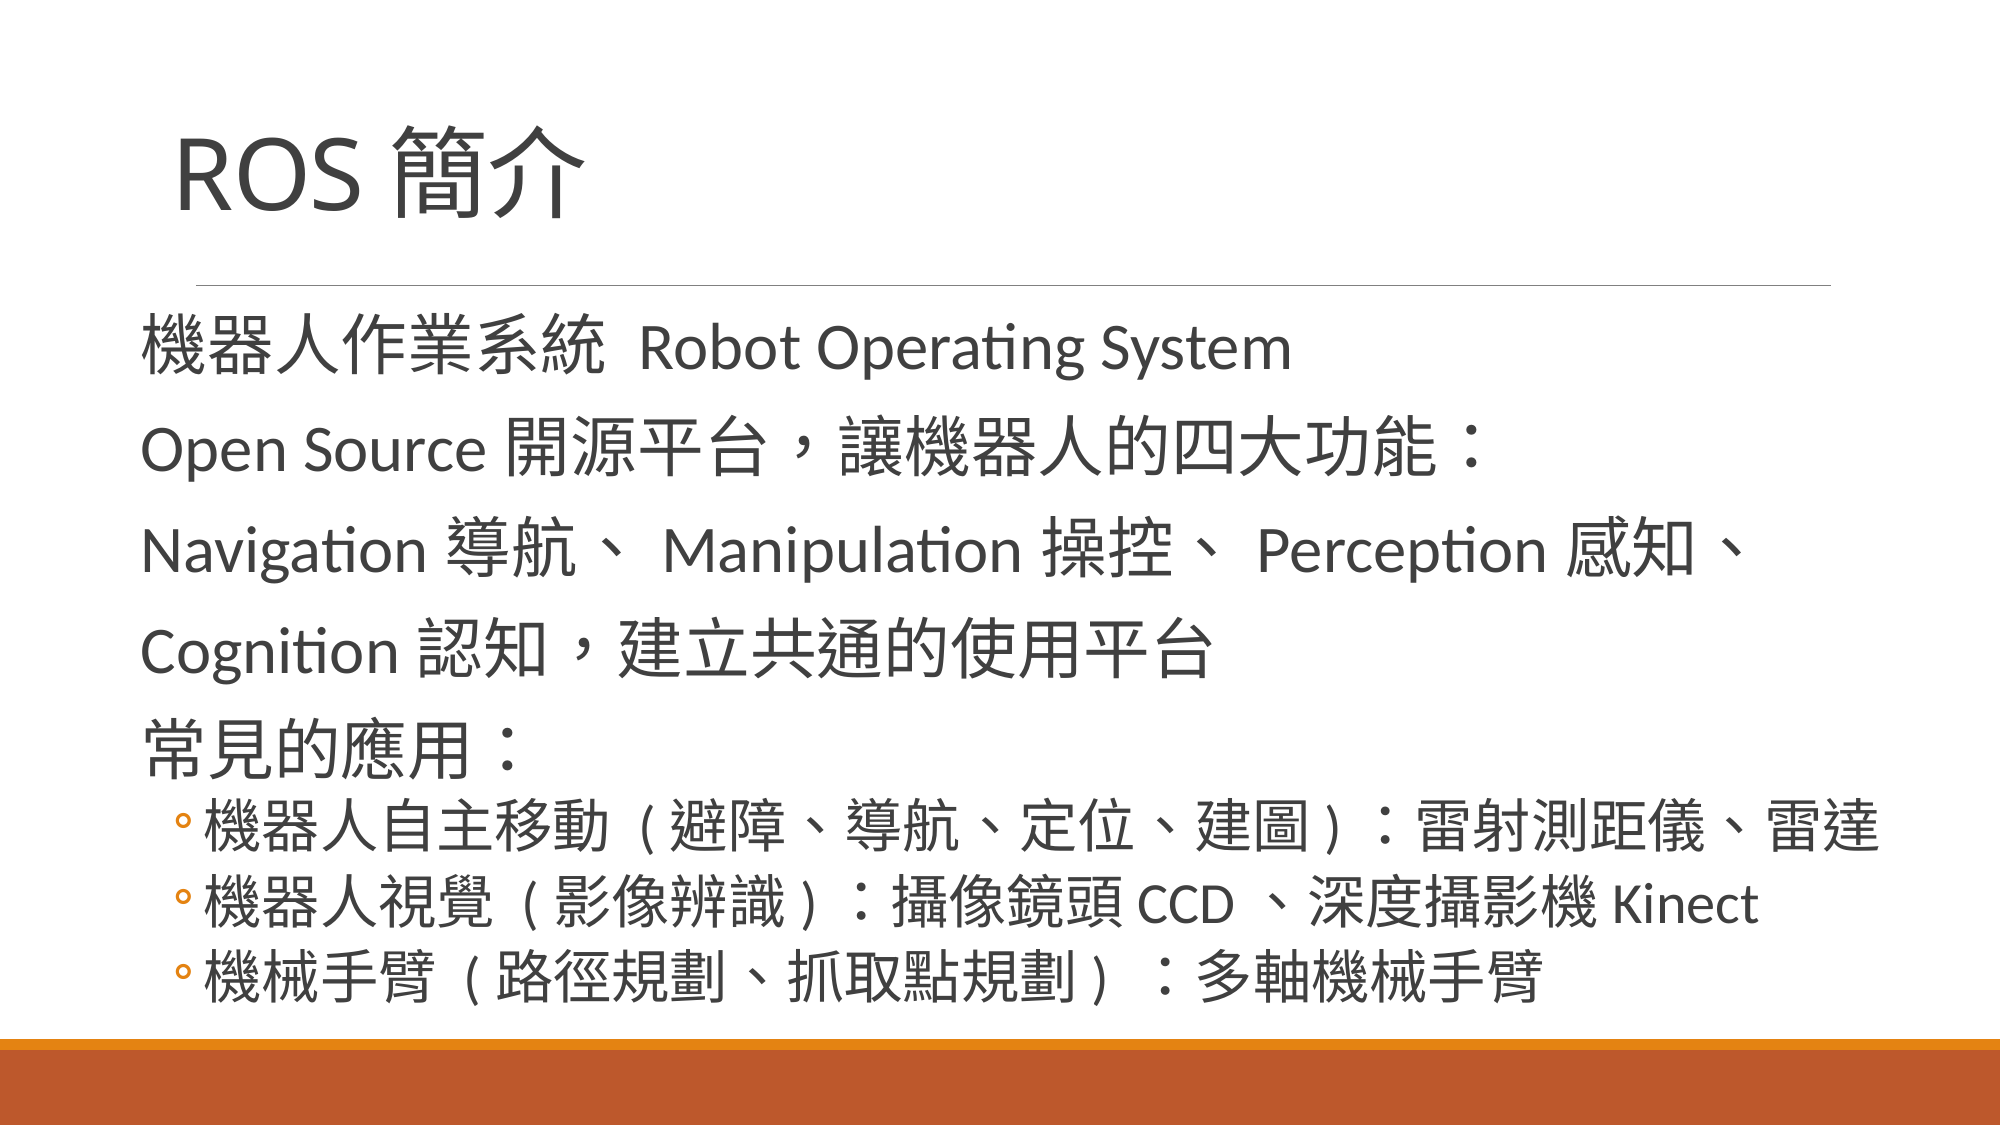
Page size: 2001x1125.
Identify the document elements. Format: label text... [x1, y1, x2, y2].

title ROS簡介 [156, 0, 1807, 238]
list 機器人作業系統 Robot Operating System Open Source開源平台，讓機器人的四大功能： Navigation導航、Manipulation操控、Perception感知、 Cognition認知，建立共通的使用平台 常見的應用： 機器人自主移動 (避障、導航、定位、建圖)：雷射測距儀、雷達 機器人視覺 (影像辨識)：攝像鏡頭CCD、深度攝影機Kinect 機械手臂 (路徑規劃、抓取點規劃) ：多軸機械手臂 [140, 304, 1929, 1125]
